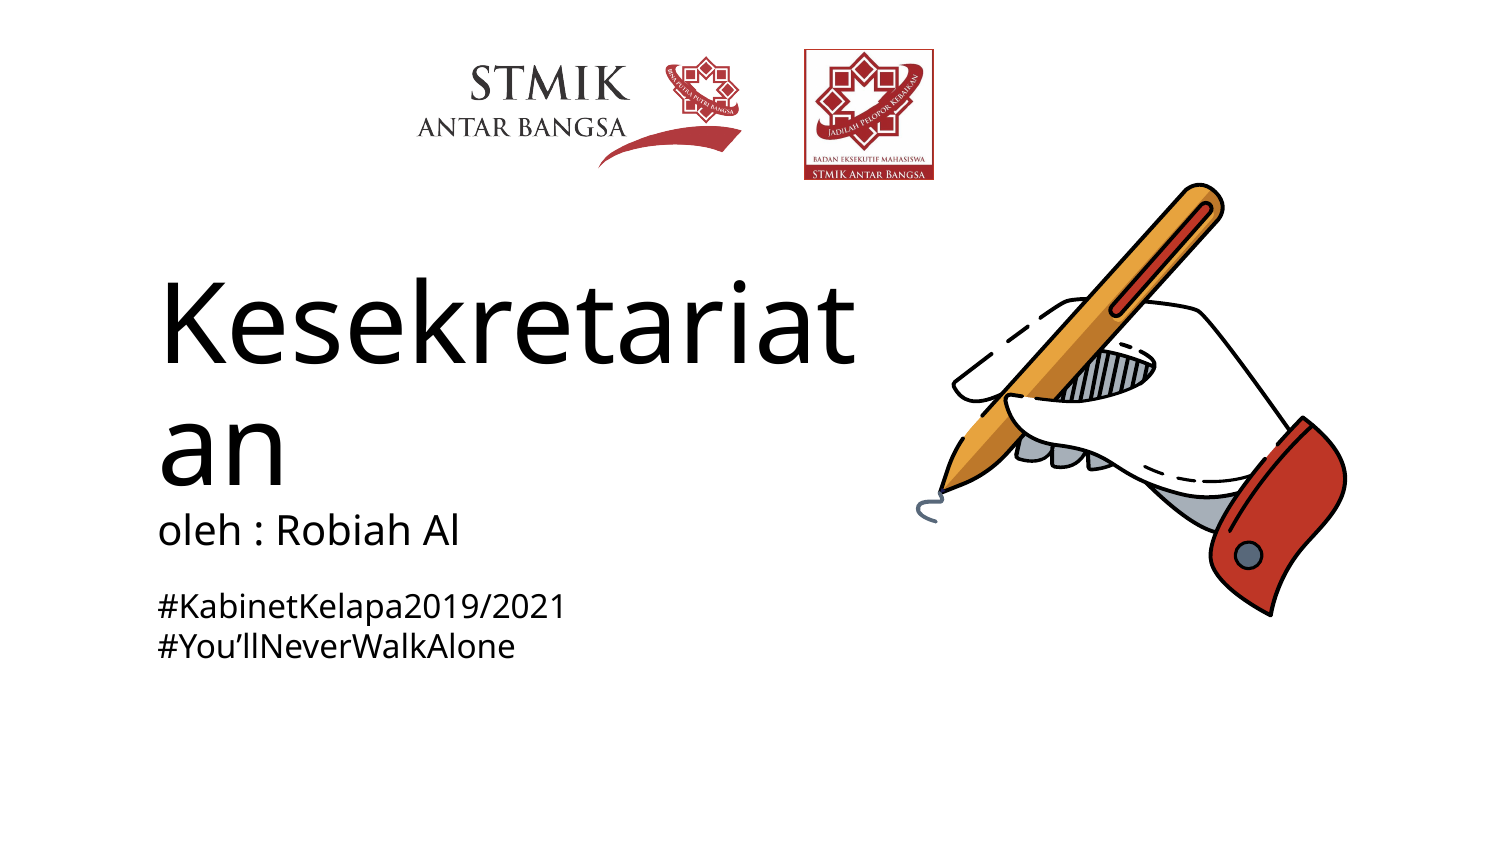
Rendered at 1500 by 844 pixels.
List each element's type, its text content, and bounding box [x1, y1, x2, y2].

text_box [915, 182, 1383, 618]
subtitle #KabinetKelapa2019/2021 #You’llNeverWalkAlone [142, 591, 858, 659]
picture [416, 55, 742, 169]
picture [803, 49, 934, 180]
title Kesekretariatan oleh : Robiah Al [142, 296, 910, 524]
